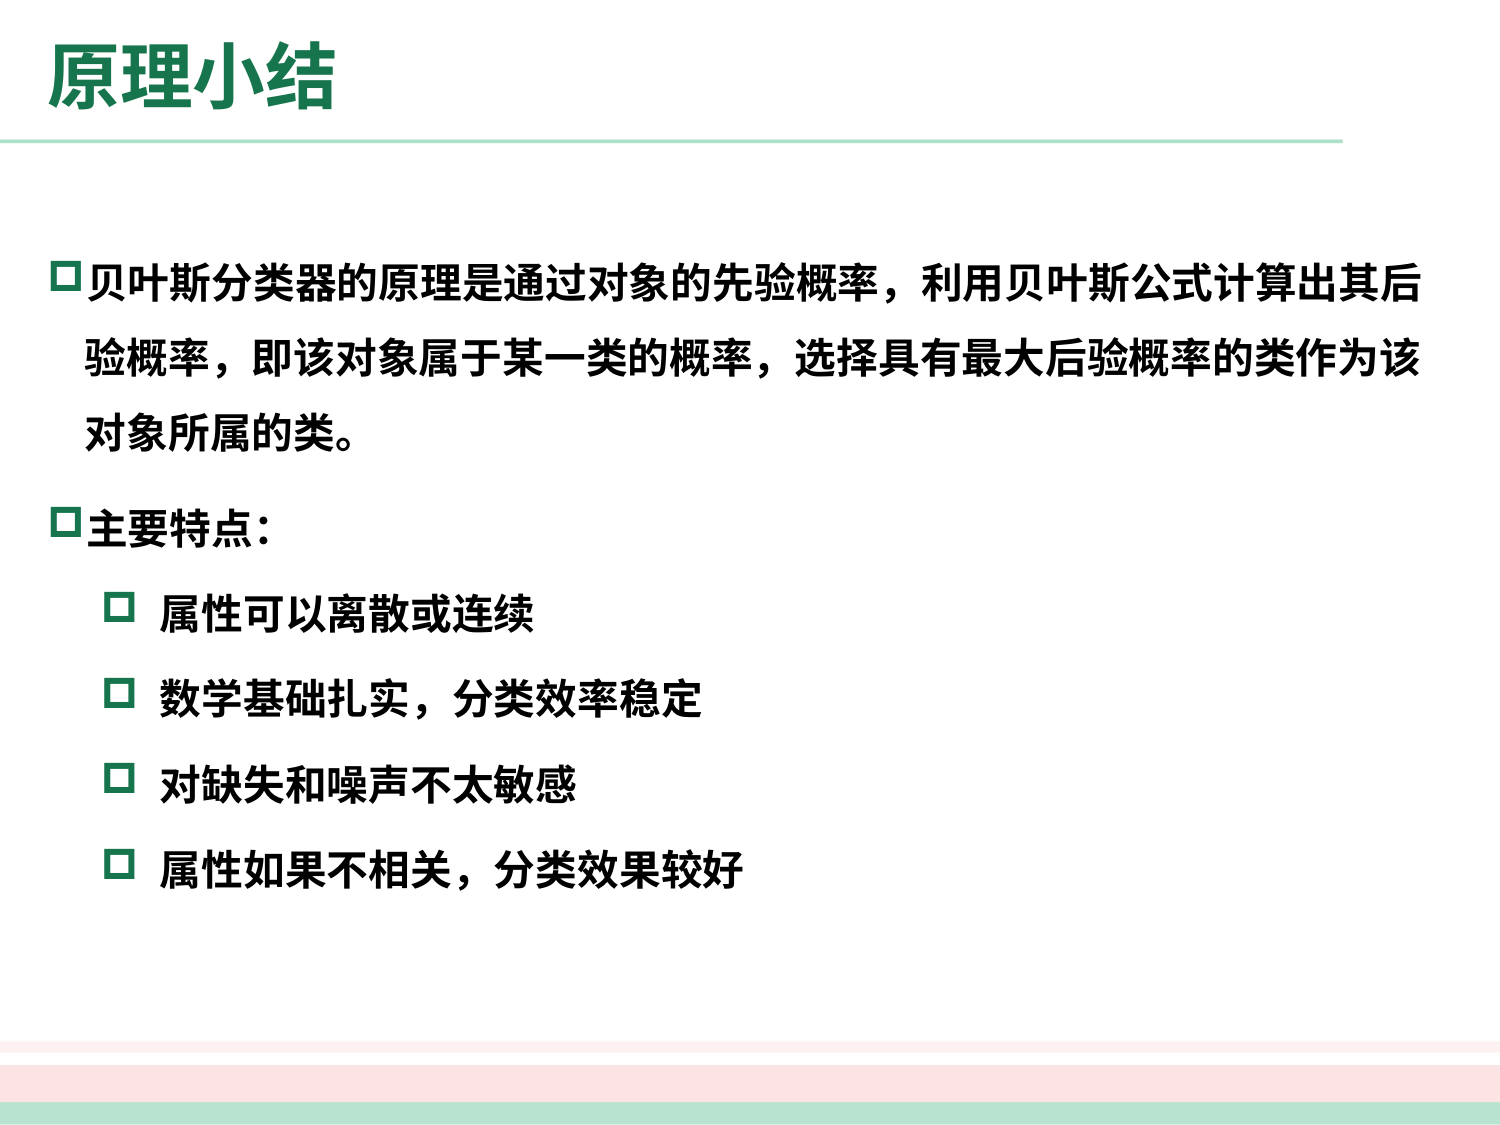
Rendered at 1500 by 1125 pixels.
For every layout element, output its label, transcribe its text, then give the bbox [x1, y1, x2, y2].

picture [0, 0, 1500, 1125]
text_box 原理小结 [32, 32, 1327, 127]
list 贝叶斯分类器的原理是通过对象的先验概率，利用贝叶斯公式计算出其后验概率，即该对象属于某一类的概率，选择具有最大后验概率的类作为该对象所属的类。 主要特点： 属性可以离散或连续 数学基础扎实，分类效率稳定 对缺失和噪声不太敏感 属性如果不相关，分类效果较好 [32, 224, 1477, 818]
